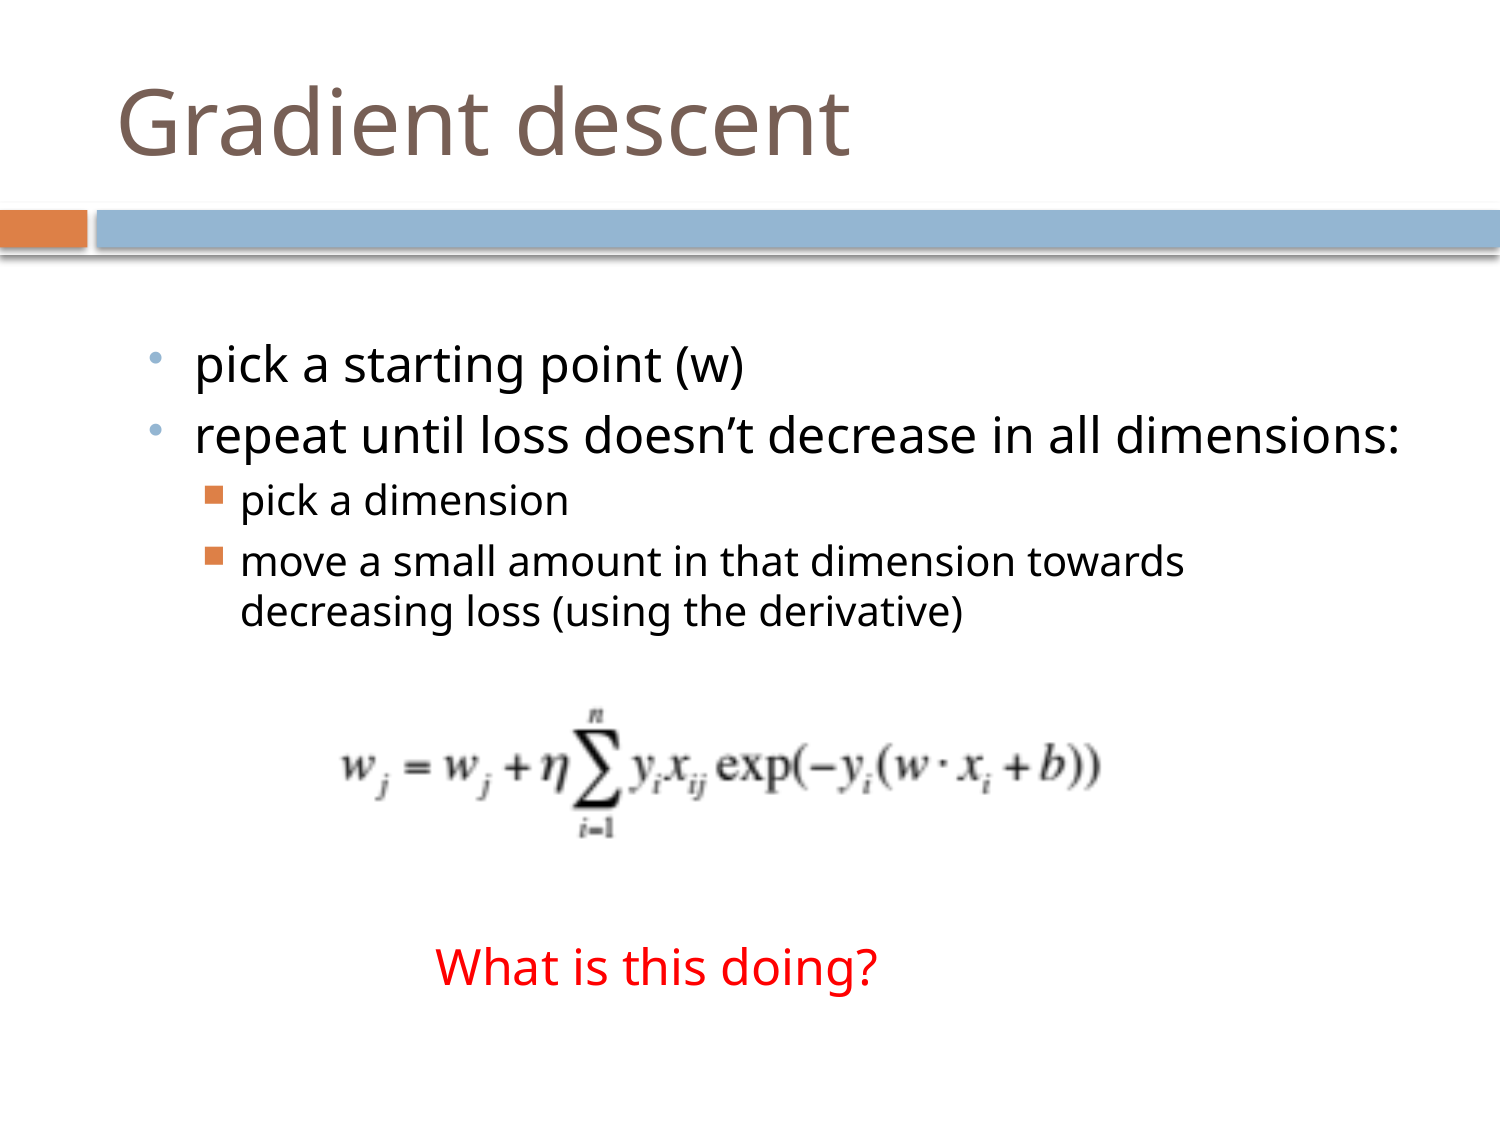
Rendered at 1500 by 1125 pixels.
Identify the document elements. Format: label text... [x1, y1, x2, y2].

text_box What is this doing? [420, 928, 894, 1003]
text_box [334, 687, 1105, 843]
list pick a starting point (w) repeat until loss doesn’t decrease in all dimensions: pick a dimension move a small amount in that dimension towards decreasing loss (using the derivative) [75, 324, 1425, 650]
title Gradient descent [100, 37, 1438, 200]
